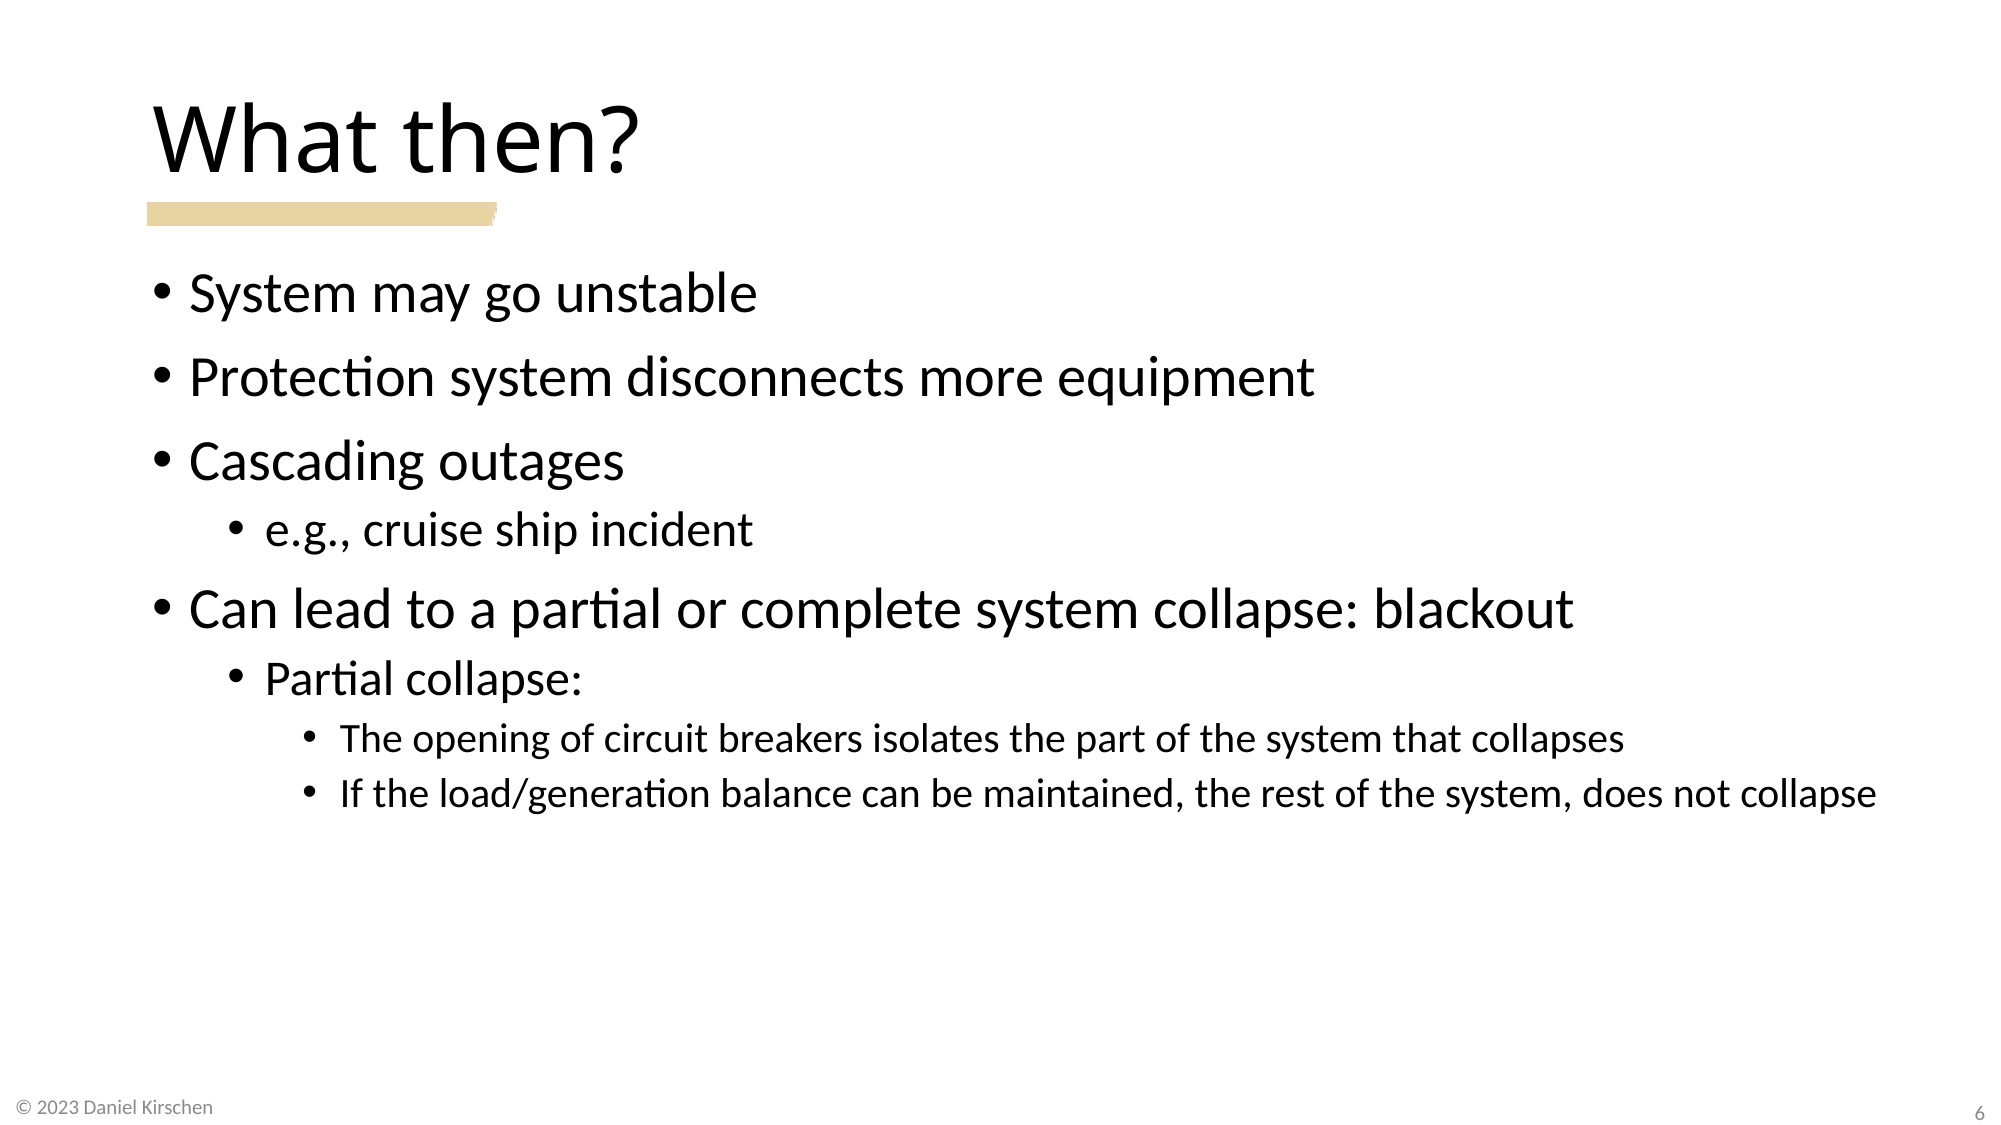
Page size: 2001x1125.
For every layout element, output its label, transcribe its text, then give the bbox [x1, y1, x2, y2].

slide_number © 2023 Daniel Kirschen [0, 1080, 517, 1125]
slide_number 6 [1550, 1088, 2000, 1125]
title What then? [137, 59, 1863, 226]
list System may go unstable Protection system disconnects more equipment Cascading outages e.g., cruise ship incident Can lead to a partial or complete system collapse: blackout Partial collapse: The opening of circuit breakers isolates the part of the system that collapses If the load/generation balance can be maintained, the rest of the system, does not collapse [137, 255, 1914, 1014]
